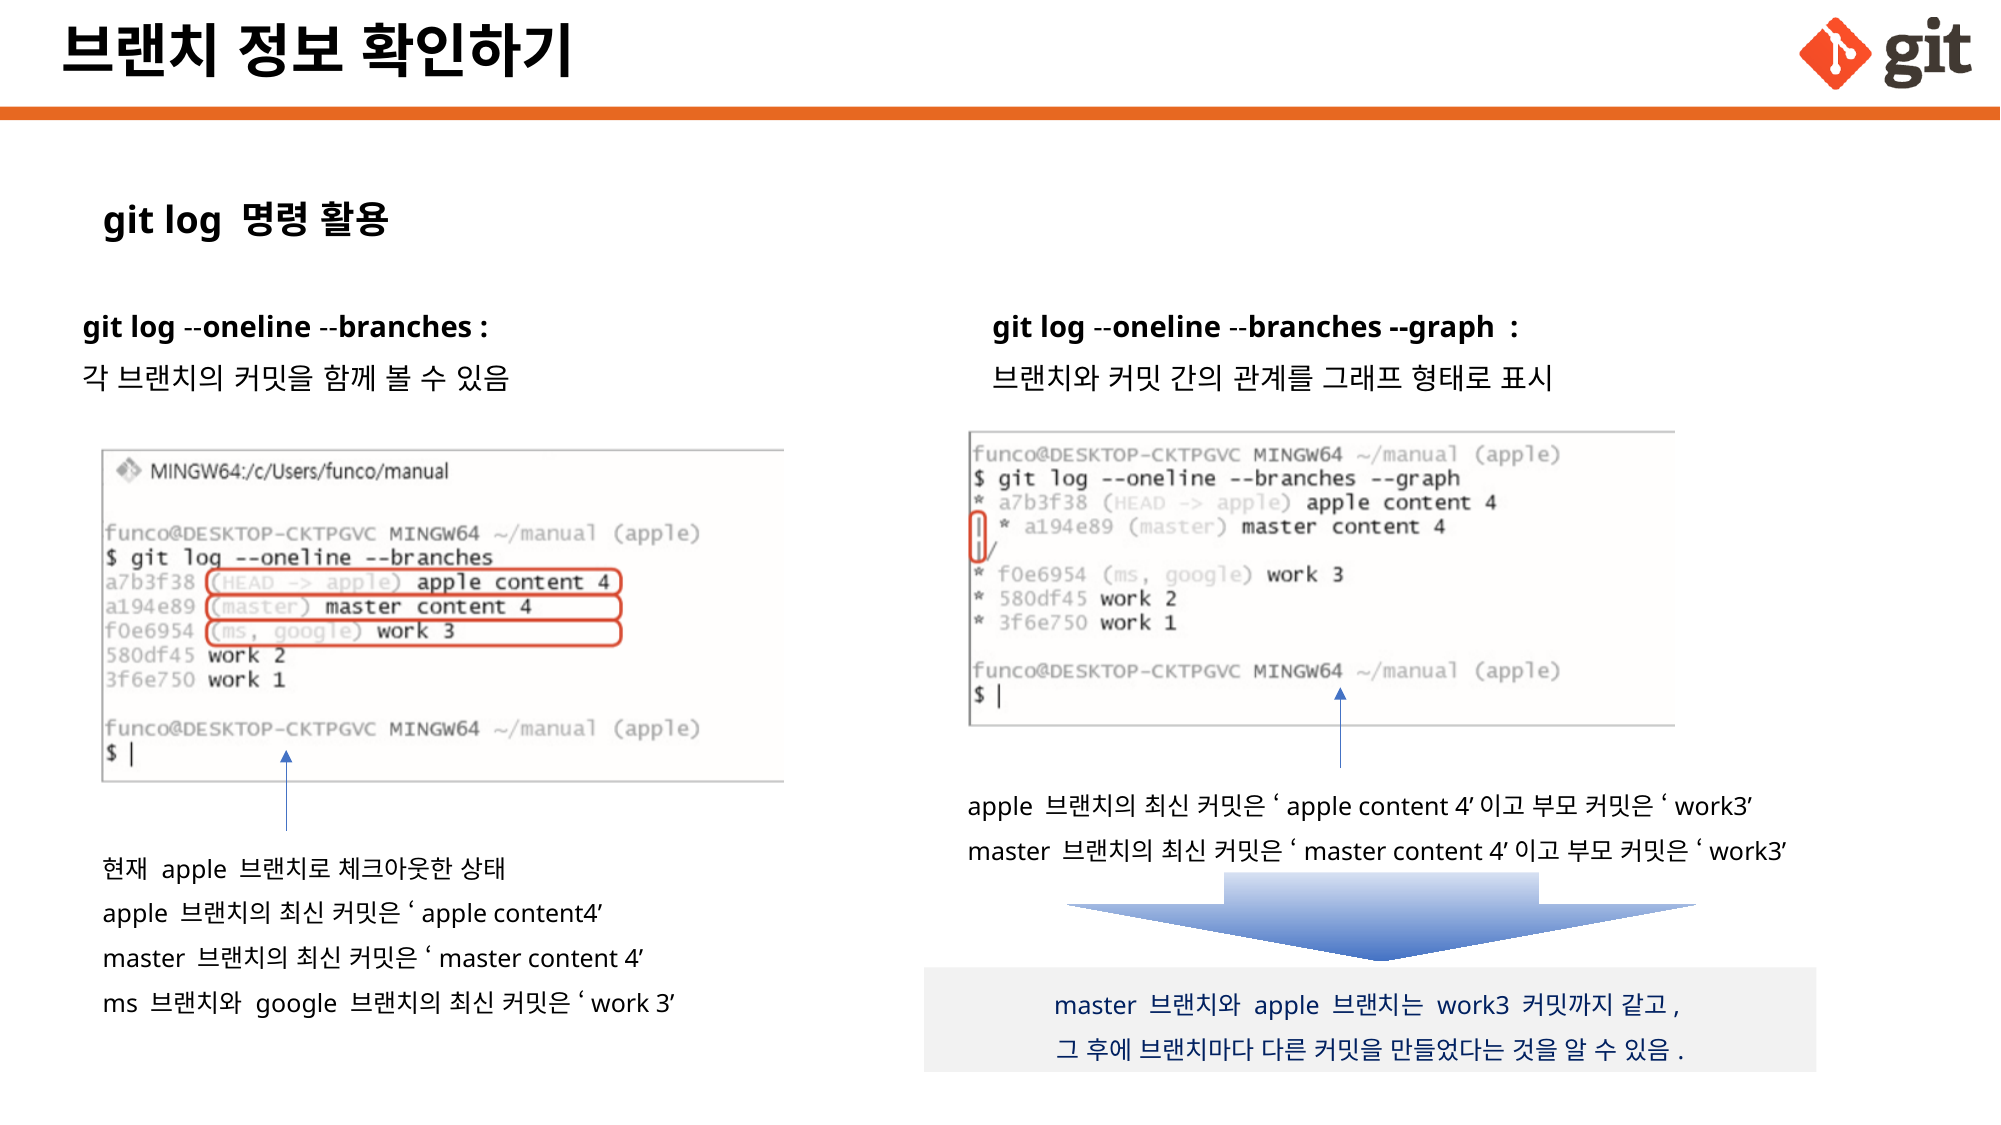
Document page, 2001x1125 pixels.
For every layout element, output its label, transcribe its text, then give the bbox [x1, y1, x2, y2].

text_box 현재 apple 브랜치로 체크아웃한 상태 apple 브랜치의 최신 커밋은 ‘apple content4’ master 브랜치의 최신 커밋은 ‘master content 4’ ms 브랜치와 google 브랜치의 최신 커밋은 ‘work 3’ [87, 830, 898, 1026]
text_box apple 브랜치의 최신 커밋은 ‘apple content 4’이고 부모 커밋은 ‘work3’ master 브랜치의 최신 커밋은 ‘master content 4’이고 부모 커밋은 ‘work3’ [952, 768, 1846, 873]
text_box git log --oneline --branches : 각 브랜치의 커밋을 함께 볼 수 있음 [68, 283, 794, 403]
text_box git log 명령 활용 [88, 188, 825, 249]
picture [1799, 17, 1972, 90]
text_box git log --oneline --branches --graph : 브랜치와 커밋 간의 관계를 그래프 형태로 표시 [977, 283, 2000, 403]
text_box [1066, 873, 1697, 963]
picture [87, 434, 784, 795]
picture [937, 415, 1675, 751]
title 브랜치 정보 확인하기 [46, 8, 1772, 99]
text_box master 브랜치와 apple 브랜치는 work3 커밋까지 같고, 그 후에 브랜치마다 다른 커밋을 만들었다는 것을 알 수 있음. [924, 967, 1817, 1072]
